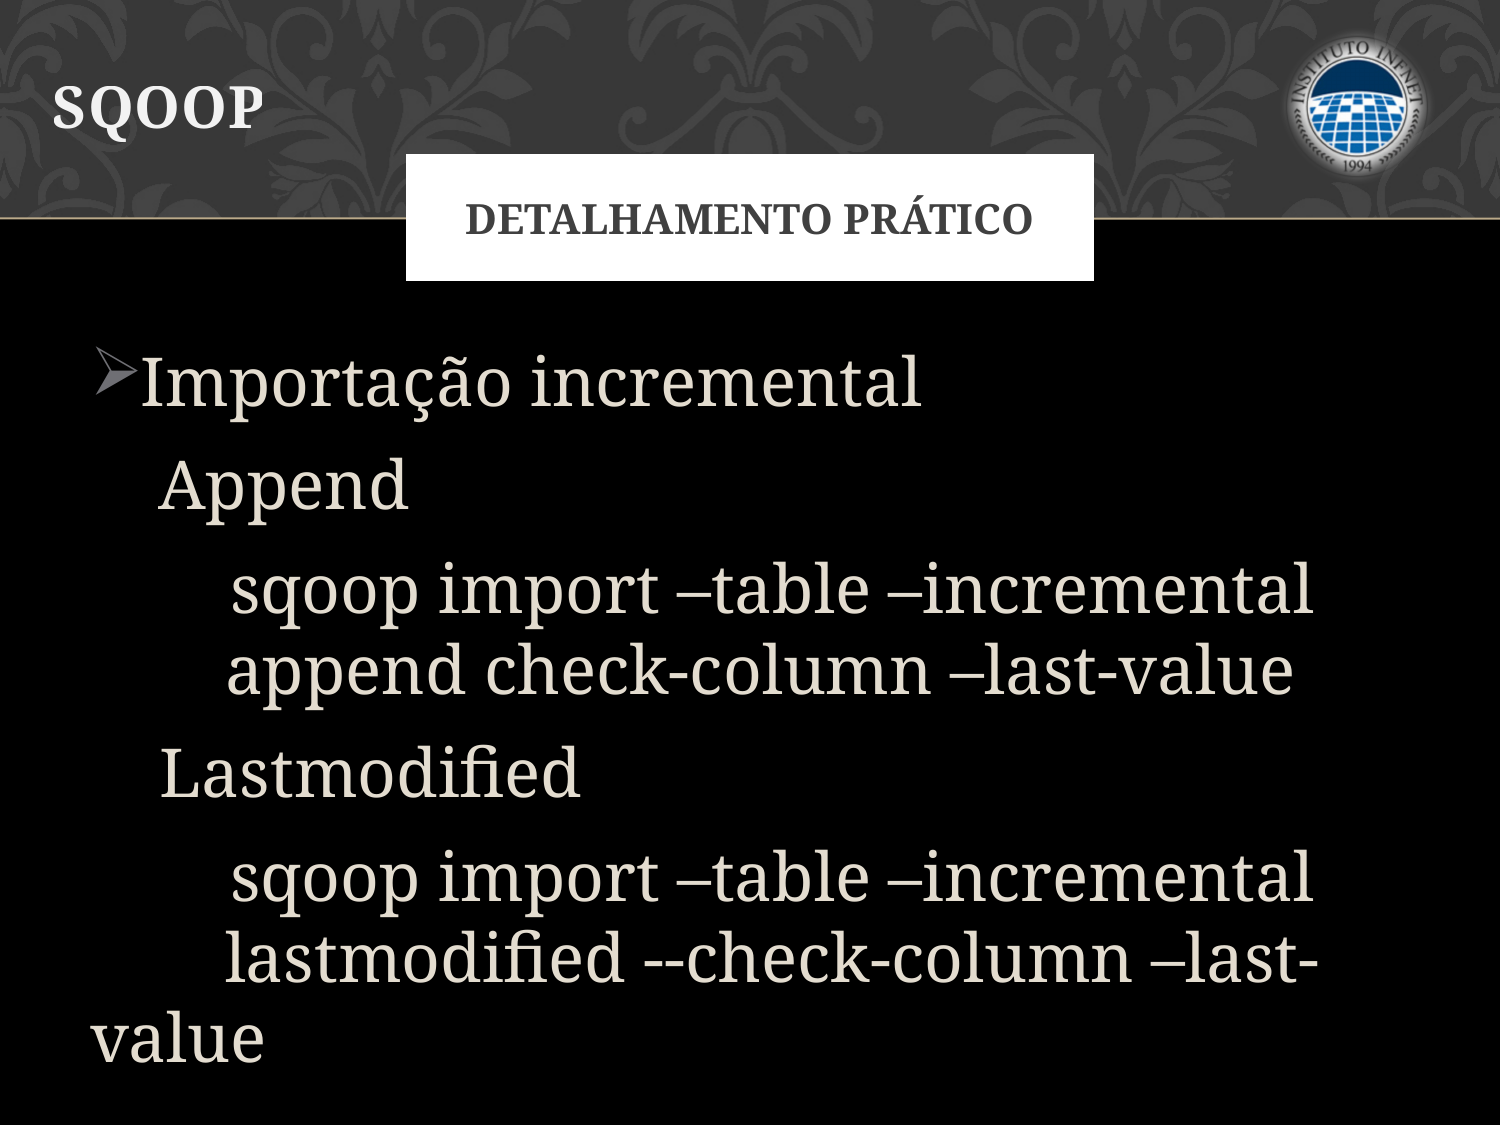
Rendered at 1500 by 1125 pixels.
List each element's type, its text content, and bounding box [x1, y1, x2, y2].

text_box SQOOP [16, 62, 303, 149]
title Detalhamento prÁtico [406, 154, 1094, 281]
list Importação incremental Append sqoop import –table –incremental append check-column –last-value Lastmodified sqoop import –table –incremental lastmodified --check-column –last-value [75, 331, 1425, 1094]
picture [1274, 21, 1441, 191]
